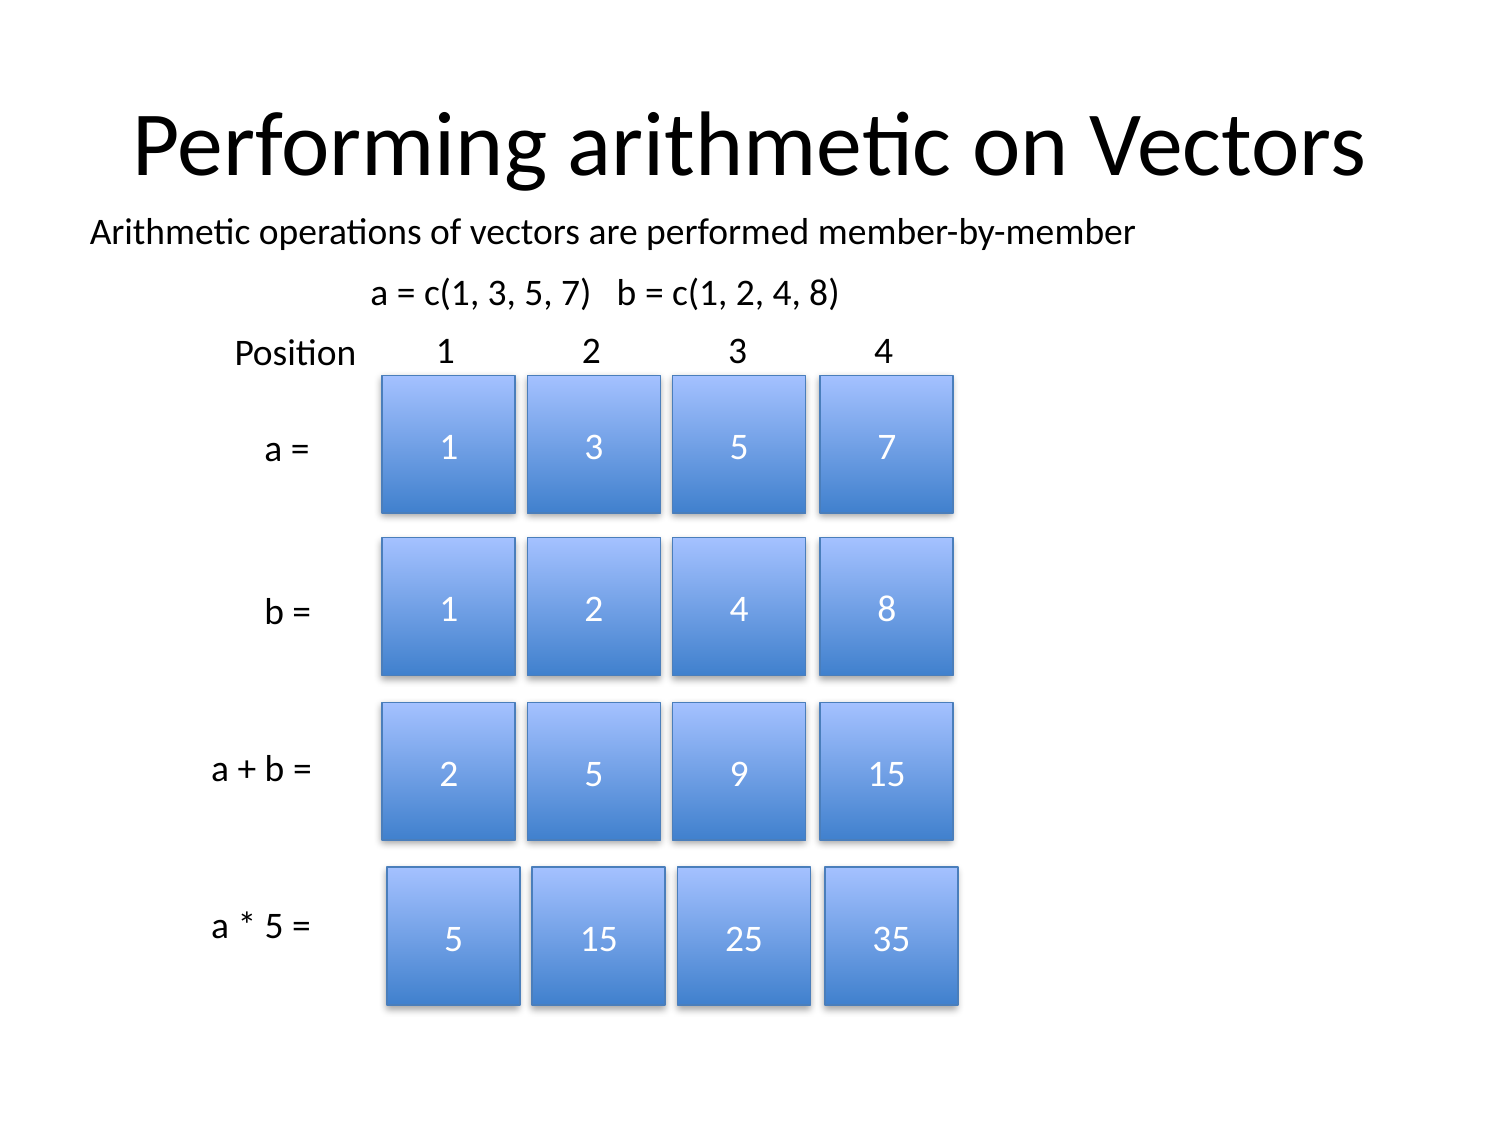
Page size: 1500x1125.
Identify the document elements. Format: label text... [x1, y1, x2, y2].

title Performing arithmetic on Vectors [75, 45, 1425, 233]
text_box a = c(1, 3, 5, 7) b = c(1, 2, 4, 8) [355, 260, 1106, 321]
text_box Position [219, 320, 372, 380]
text_box 4 [672, 537, 806, 676]
text_box 35 [824, 866, 959, 1006]
text_box a + b = [196, 736, 327, 797]
text_box 5 [527, 702, 661, 841]
text_box a * 5 = [196, 893, 327, 954]
text_box 5 [386, 866, 521, 1006]
text_box 15 [819, 702, 954, 841]
text_box 8 [819, 537, 954, 676]
text_box 1 [381, 375, 516, 514]
text_box b = [249, 579, 335, 639]
text_box 15 [531, 866, 666, 1006]
text_box a = [249, 416, 334, 477]
text_box 25 [677, 866, 811, 1006]
text_box 9 [672, 702, 806, 841]
text_box 2 [527, 537, 661, 676]
text_box 1 2 3 4 [387, 318, 954, 424]
text_box 7 [819, 424, 954, 514]
text_box 1 [381, 537, 516, 676]
text_box 5 [672, 424, 806, 514]
text_box 2 [381, 702, 516, 841]
text_box Arithmetic operations of vectors are performed member-by-member [75, 199, 1353, 260]
text_box 3 [527, 424, 661, 514]
